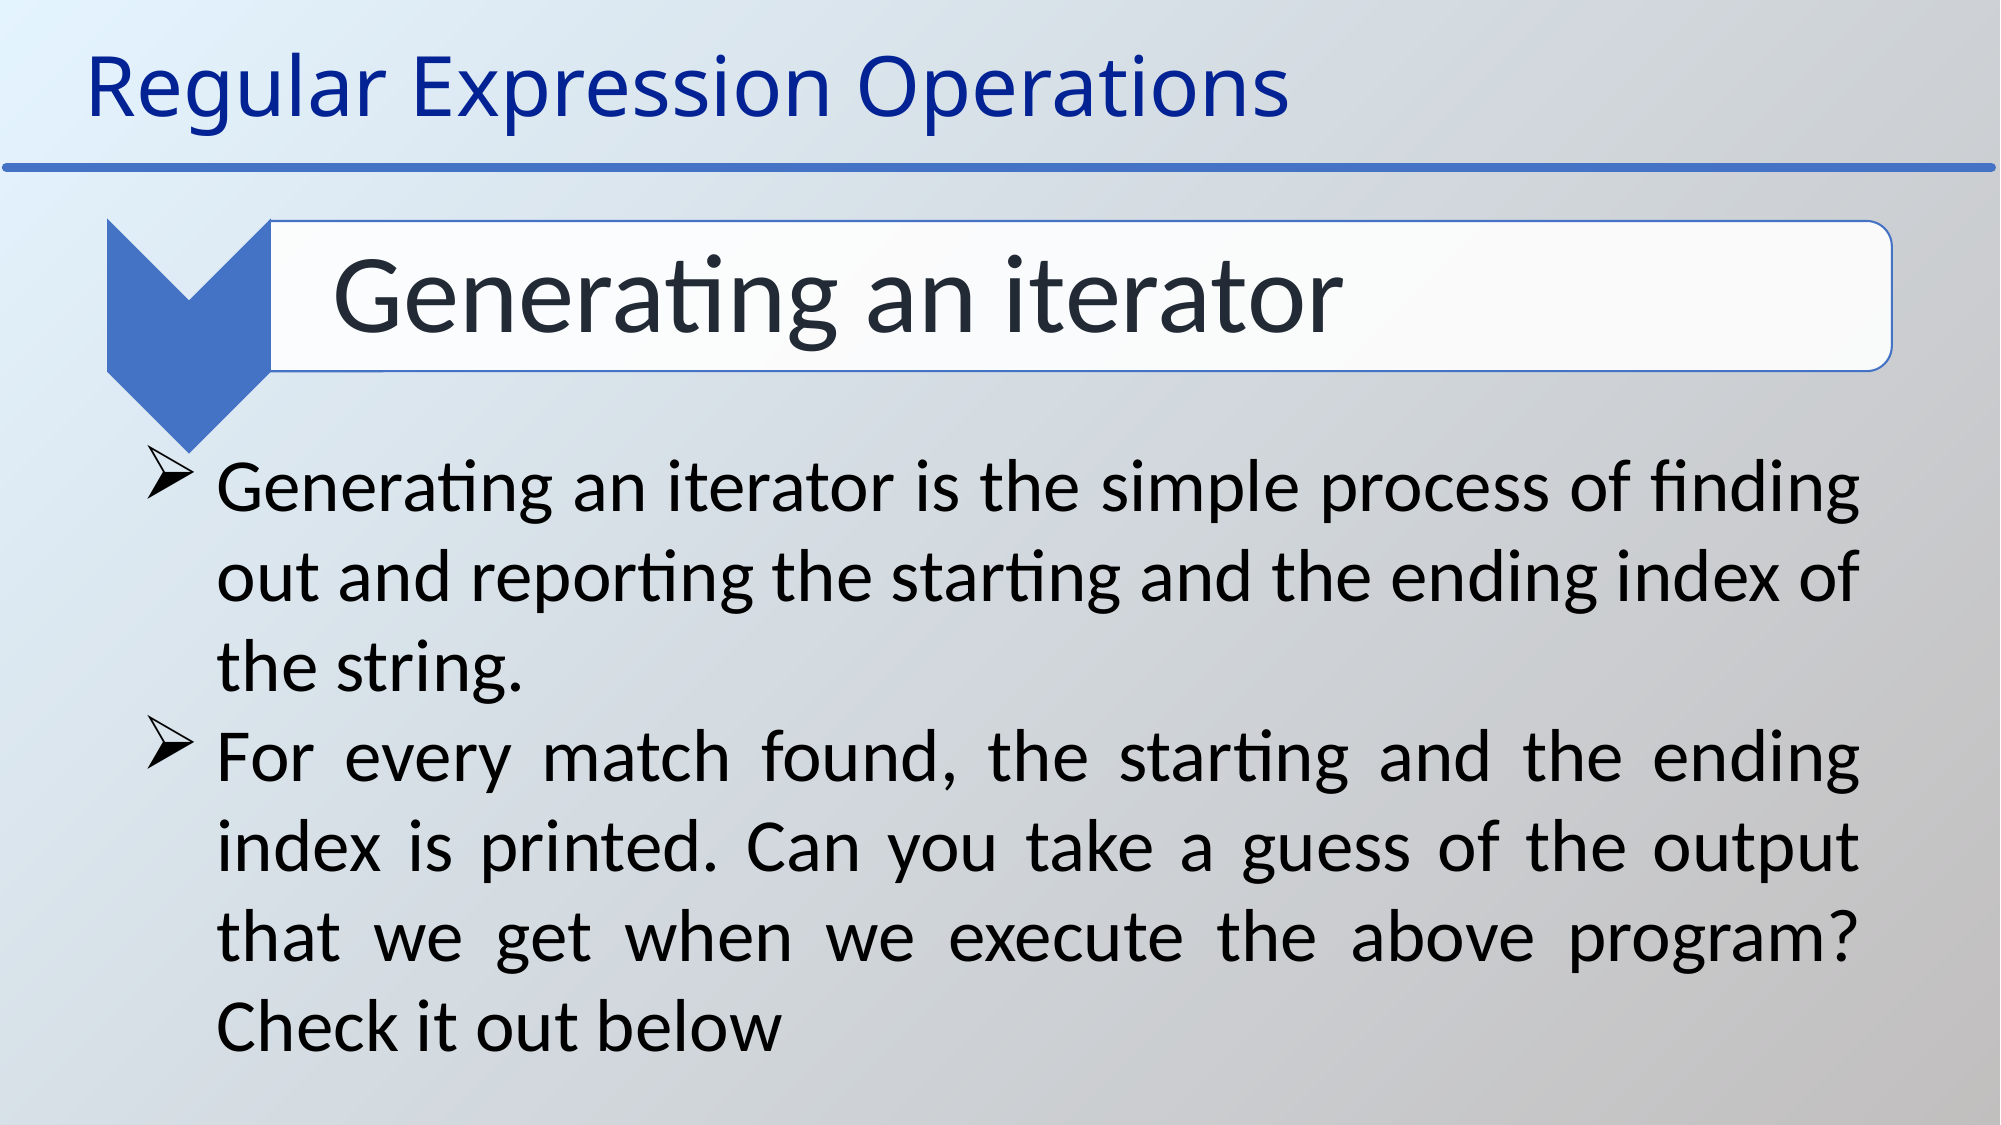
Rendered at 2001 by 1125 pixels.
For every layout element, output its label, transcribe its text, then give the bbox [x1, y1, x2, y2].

text_box Generating an iterator is the simple process of finding out and reporting the starting and the ending index of the string. For every match found, the starting and the ending index is printed. Can you take a guess of the output that we get when we execute the above program? Check it out below [141, 453, 1863, 1067]
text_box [6, 25, 1992, 168]
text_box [108, 220, 1892, 453]
